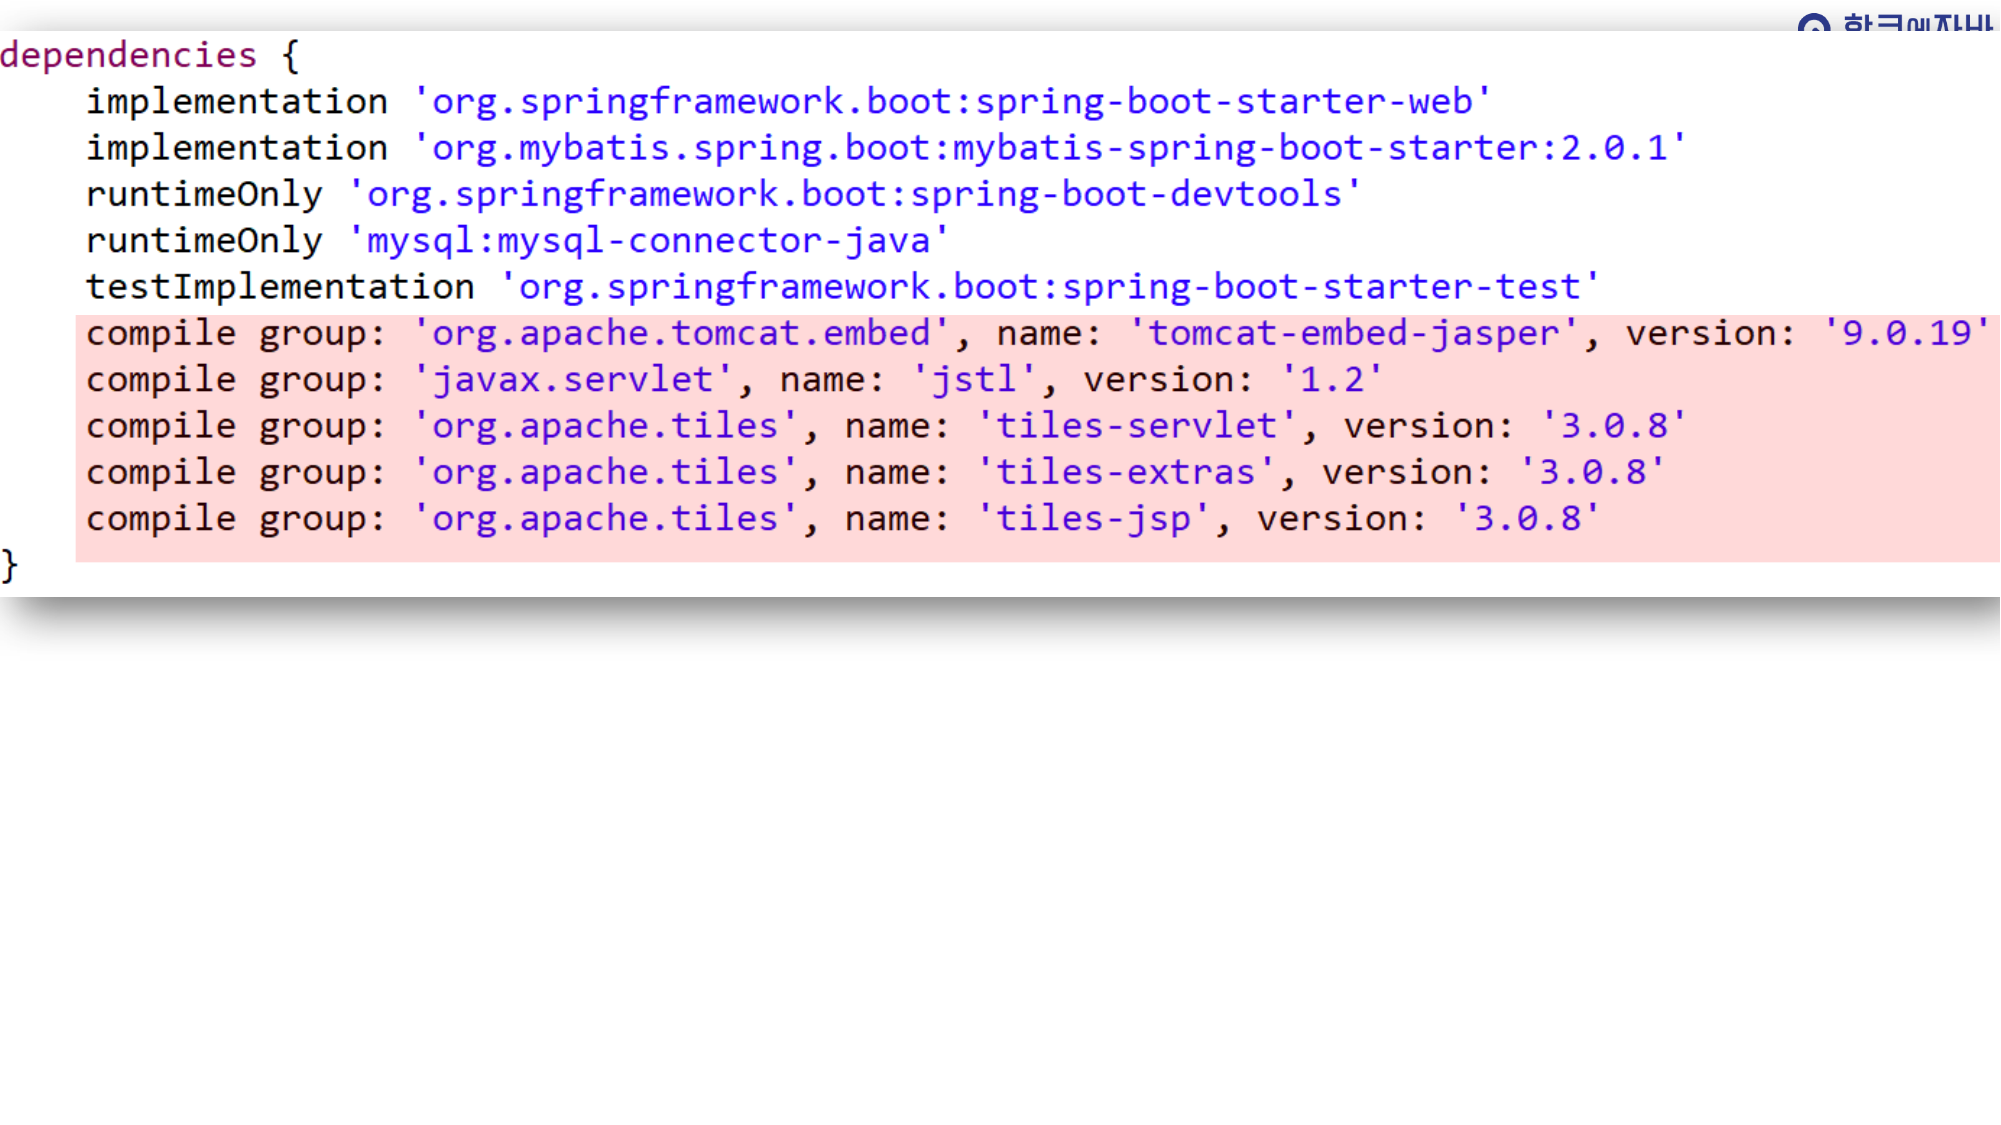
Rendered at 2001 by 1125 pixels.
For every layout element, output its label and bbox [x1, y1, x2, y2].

picture [0, 0, 2000, 597]
